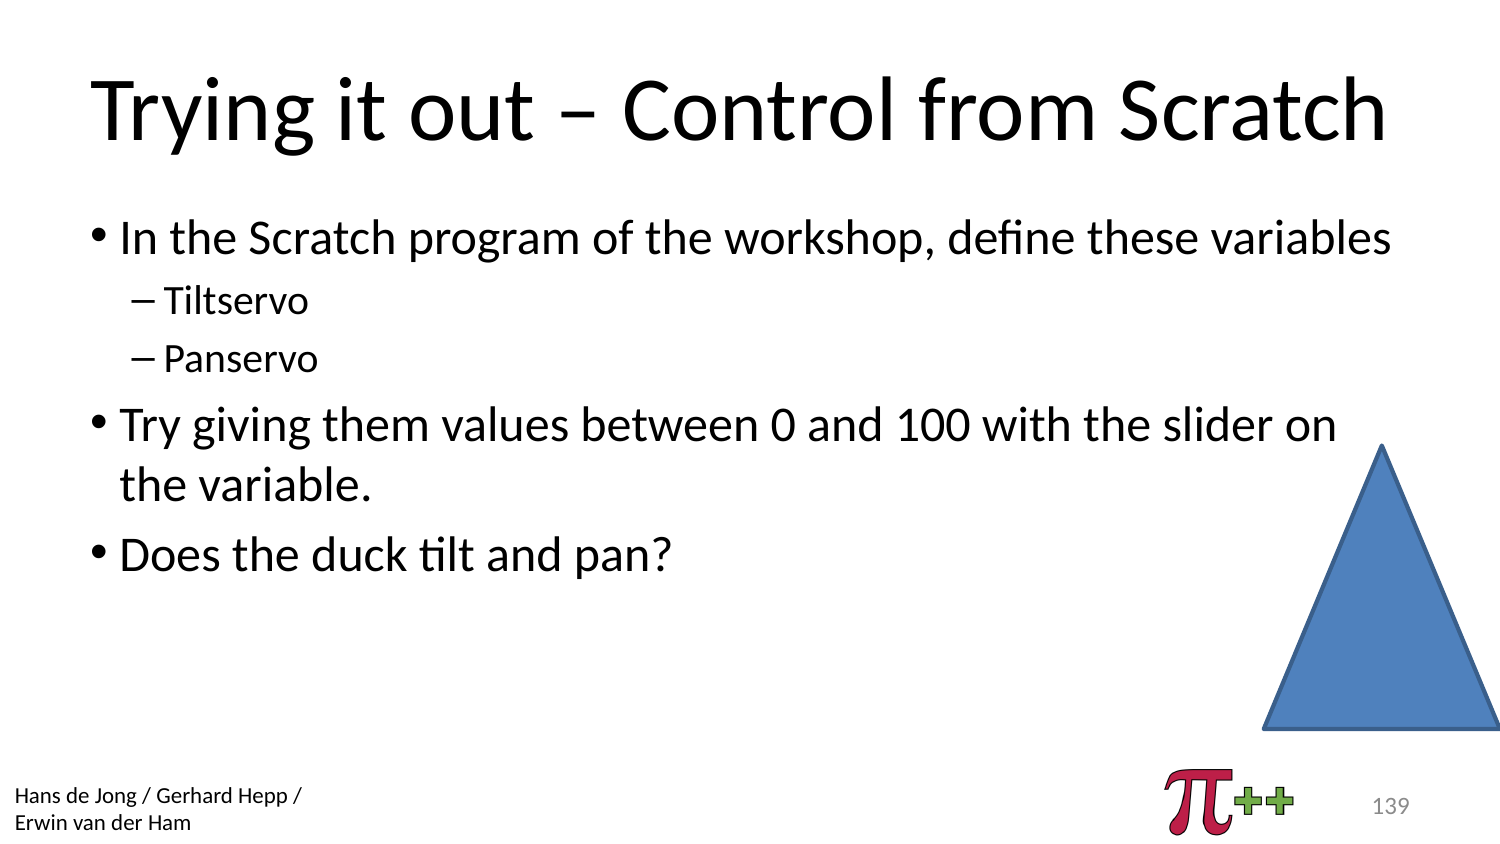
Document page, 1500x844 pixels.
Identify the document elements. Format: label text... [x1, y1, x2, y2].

slide_number 139 [1340, 782, 1425, 827]
title Trying it out – Control from Scratch [75, 33, 1425, 175]
list In the Scratch program of the workshop, define these variables Tiltservo Panservo Try giving them values between 0 and 100 with the slider on the variable. Does the duck tilt and pan? [75, 196, 1425, 754]
text_box [1261, 443, 1500, 732]
picture [1163, 768, 1294, 836]
